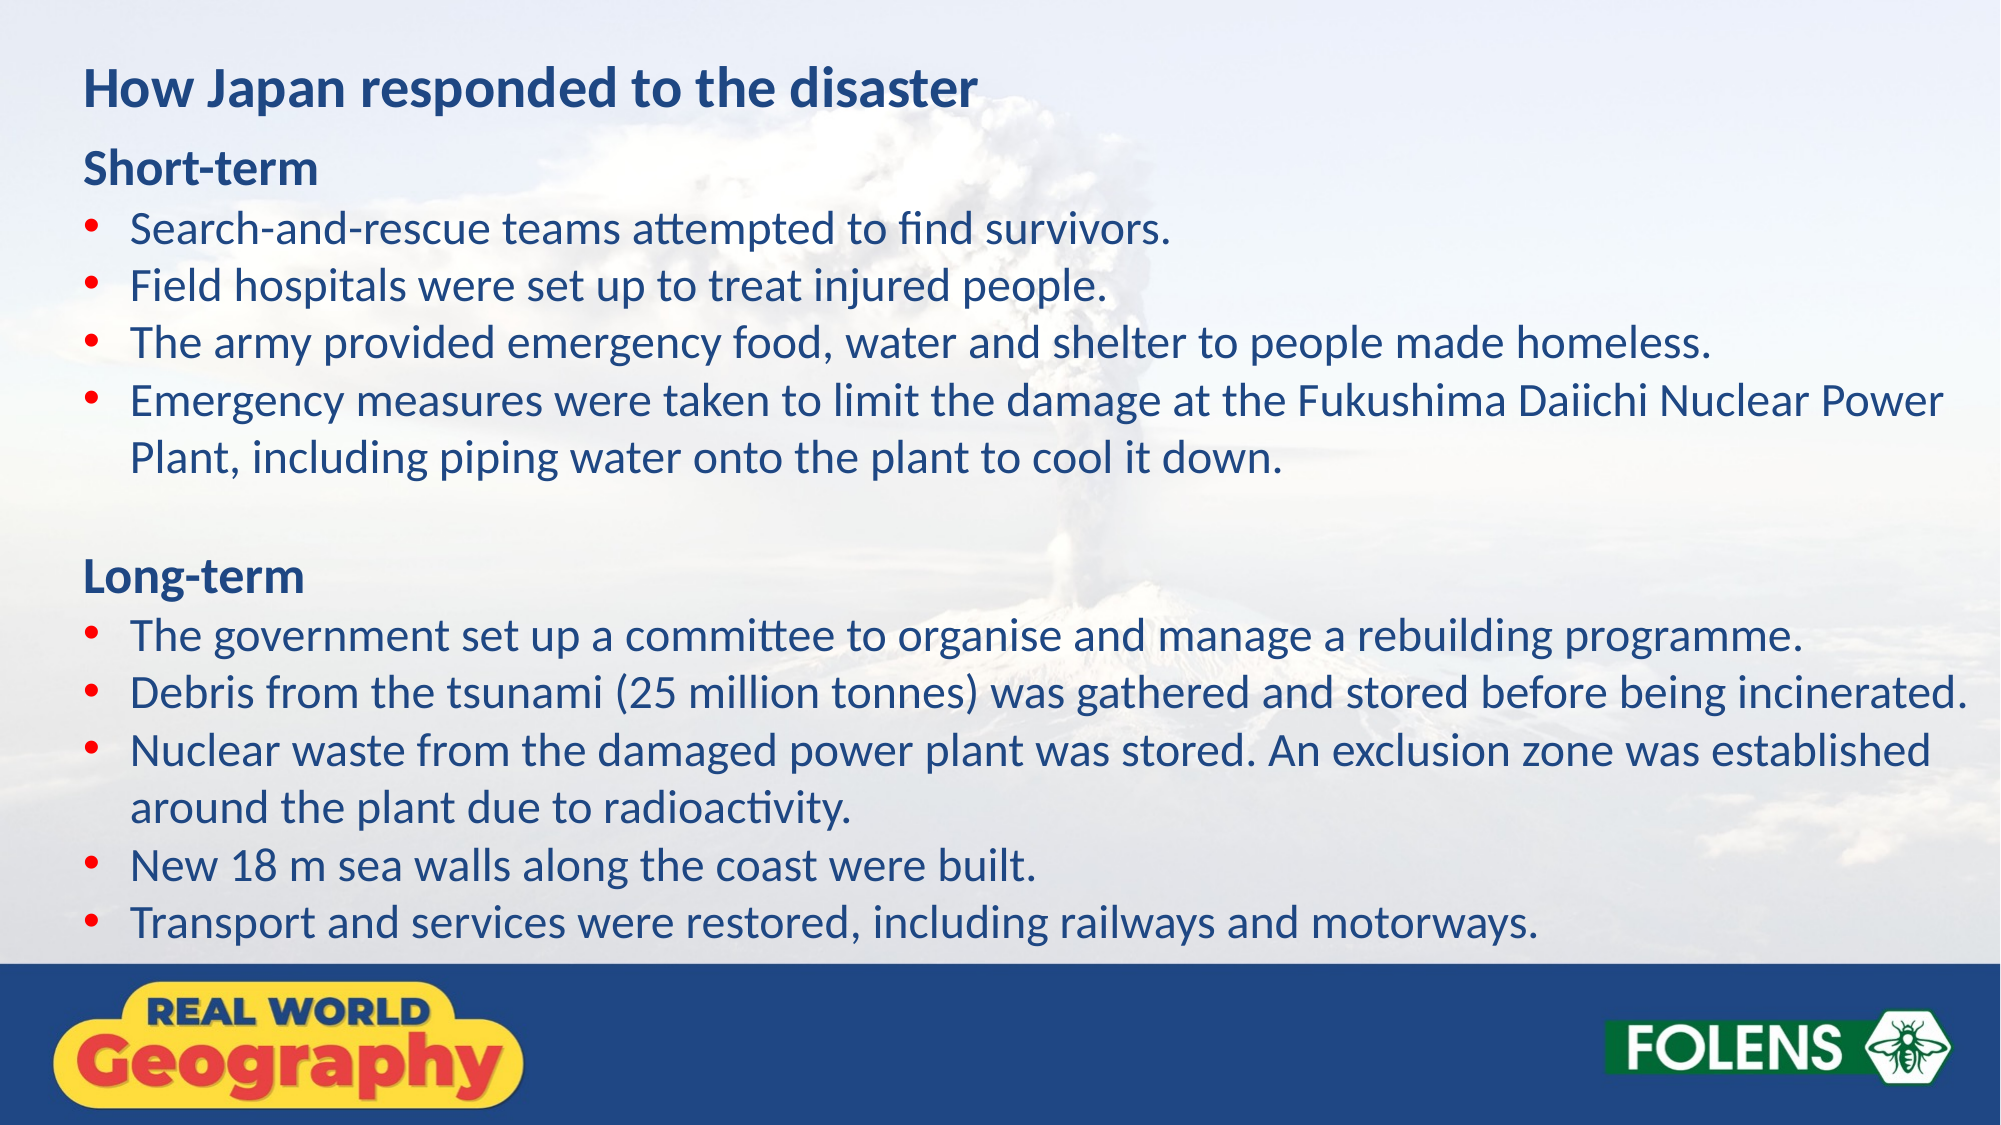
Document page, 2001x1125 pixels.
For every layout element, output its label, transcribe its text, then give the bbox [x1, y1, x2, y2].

text_box How Japan responded to the disaster [68, 49, 1794, 126]
text_box Short-term Search-and-rescue teams attempted to find survivors. Field hospitals were set up to treat injured people. The army provided emergency food, water and shelter to people made homeless. Emergency measures were taken to limit the damage at the Fukushima Daiichi Nuclear Power Plant, including piping water onto the plant to cool it down. Long-term The government set up a committee to organise and manage a rebuilding programme. Debris from the tsunami (25 million tonnes) was gathered and stored before being incinerated. Nuclear waste from the damaged power plant was stored. An exclusion zone was established around the plant due to radioactivity. New 18 m sea walls along the coast were built. Transport and services were restored, including railways and motorways. [68, 126, 2000, 956]
picture [0, 0, 2001, 1125]
